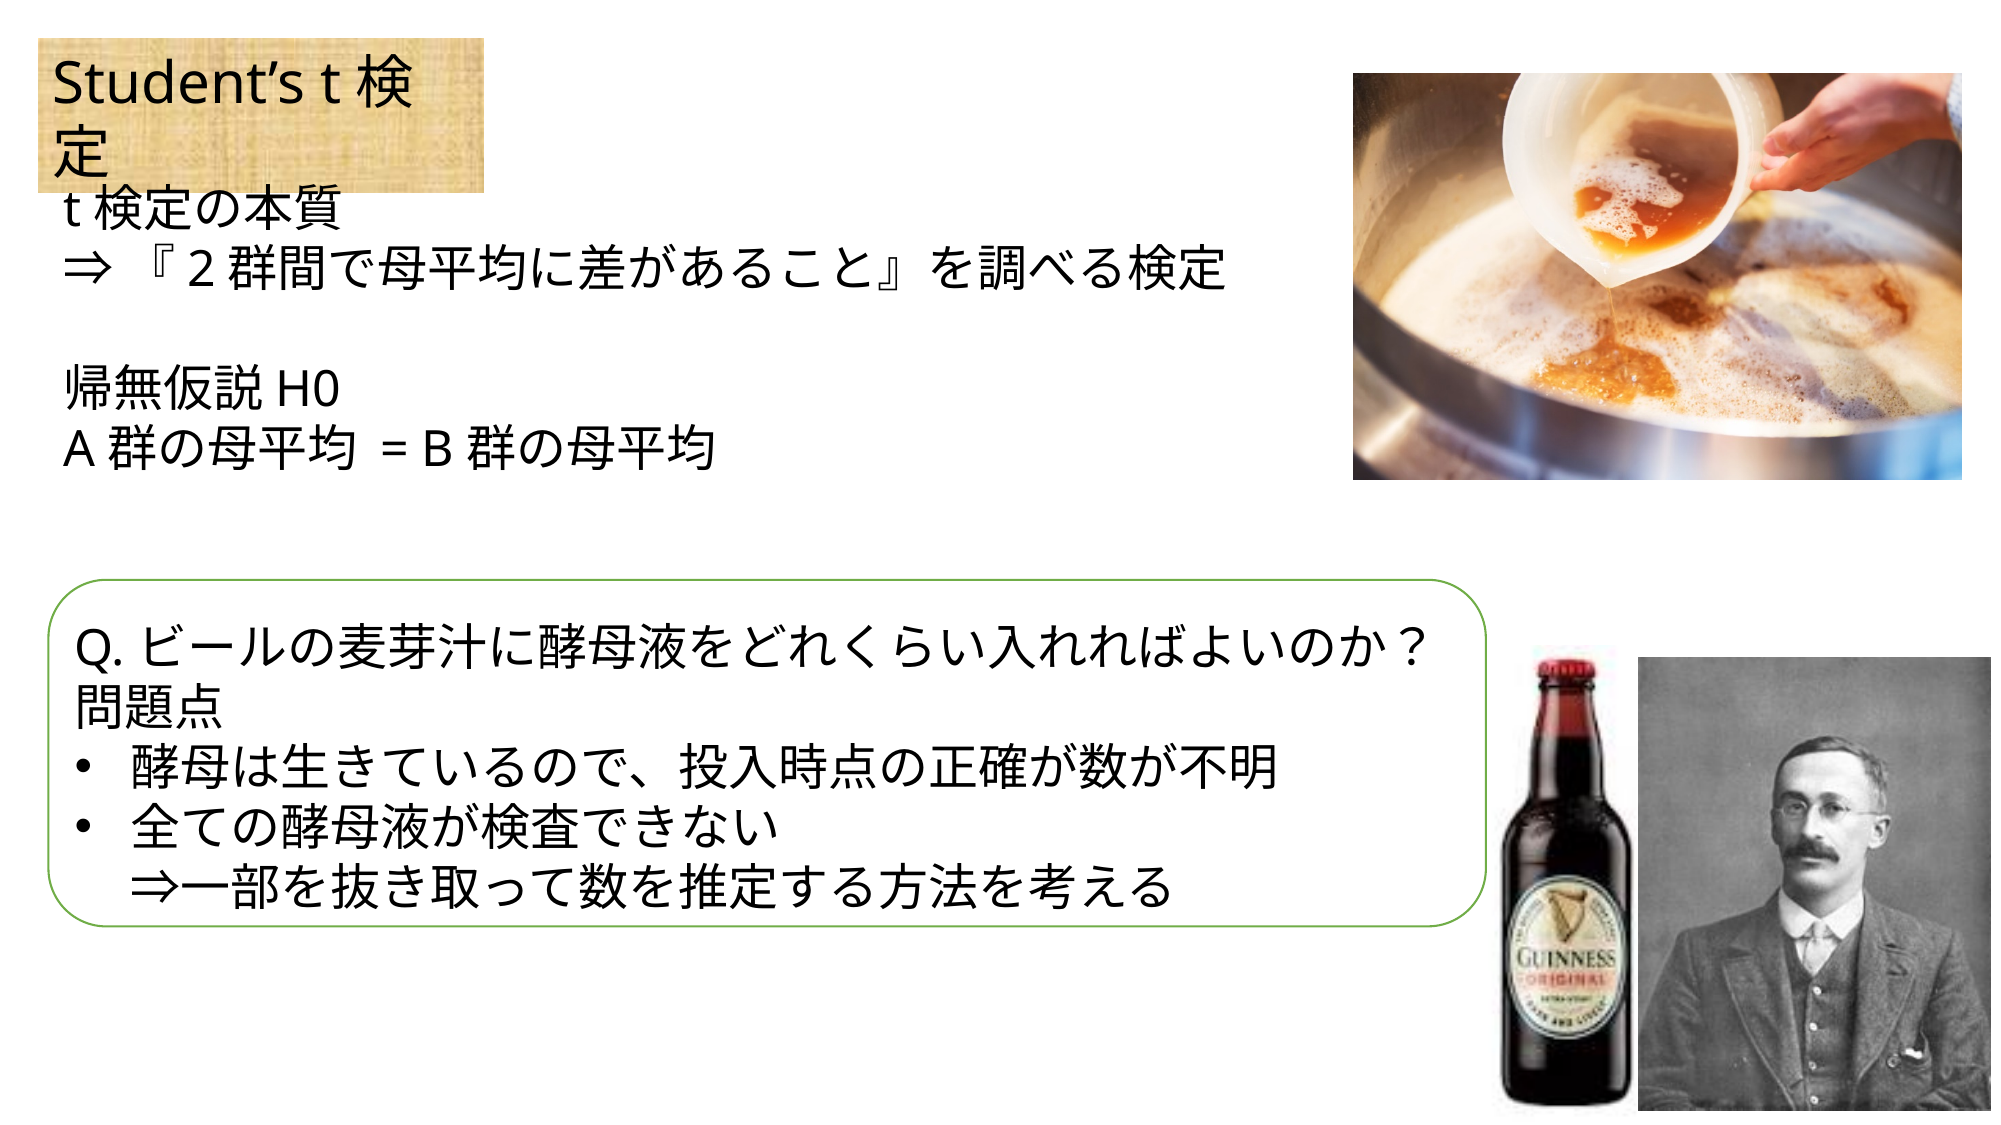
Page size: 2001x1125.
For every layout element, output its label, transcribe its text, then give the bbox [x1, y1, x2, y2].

picture [1353, 73, 1962, 480]
picture [1329, 645, 1991, 1122]
text_box t検定の本質 ⇒『2群間で母平均に差があること』を調べる検定 帰無仮説H0 A群の母平均 = B群の母平均 [48, 168, 1313, 484]
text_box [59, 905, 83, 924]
text_box [47, 578, 1487, 928]
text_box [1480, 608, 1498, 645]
text_box Student’s t検定 [38, 38, 484, 193]
